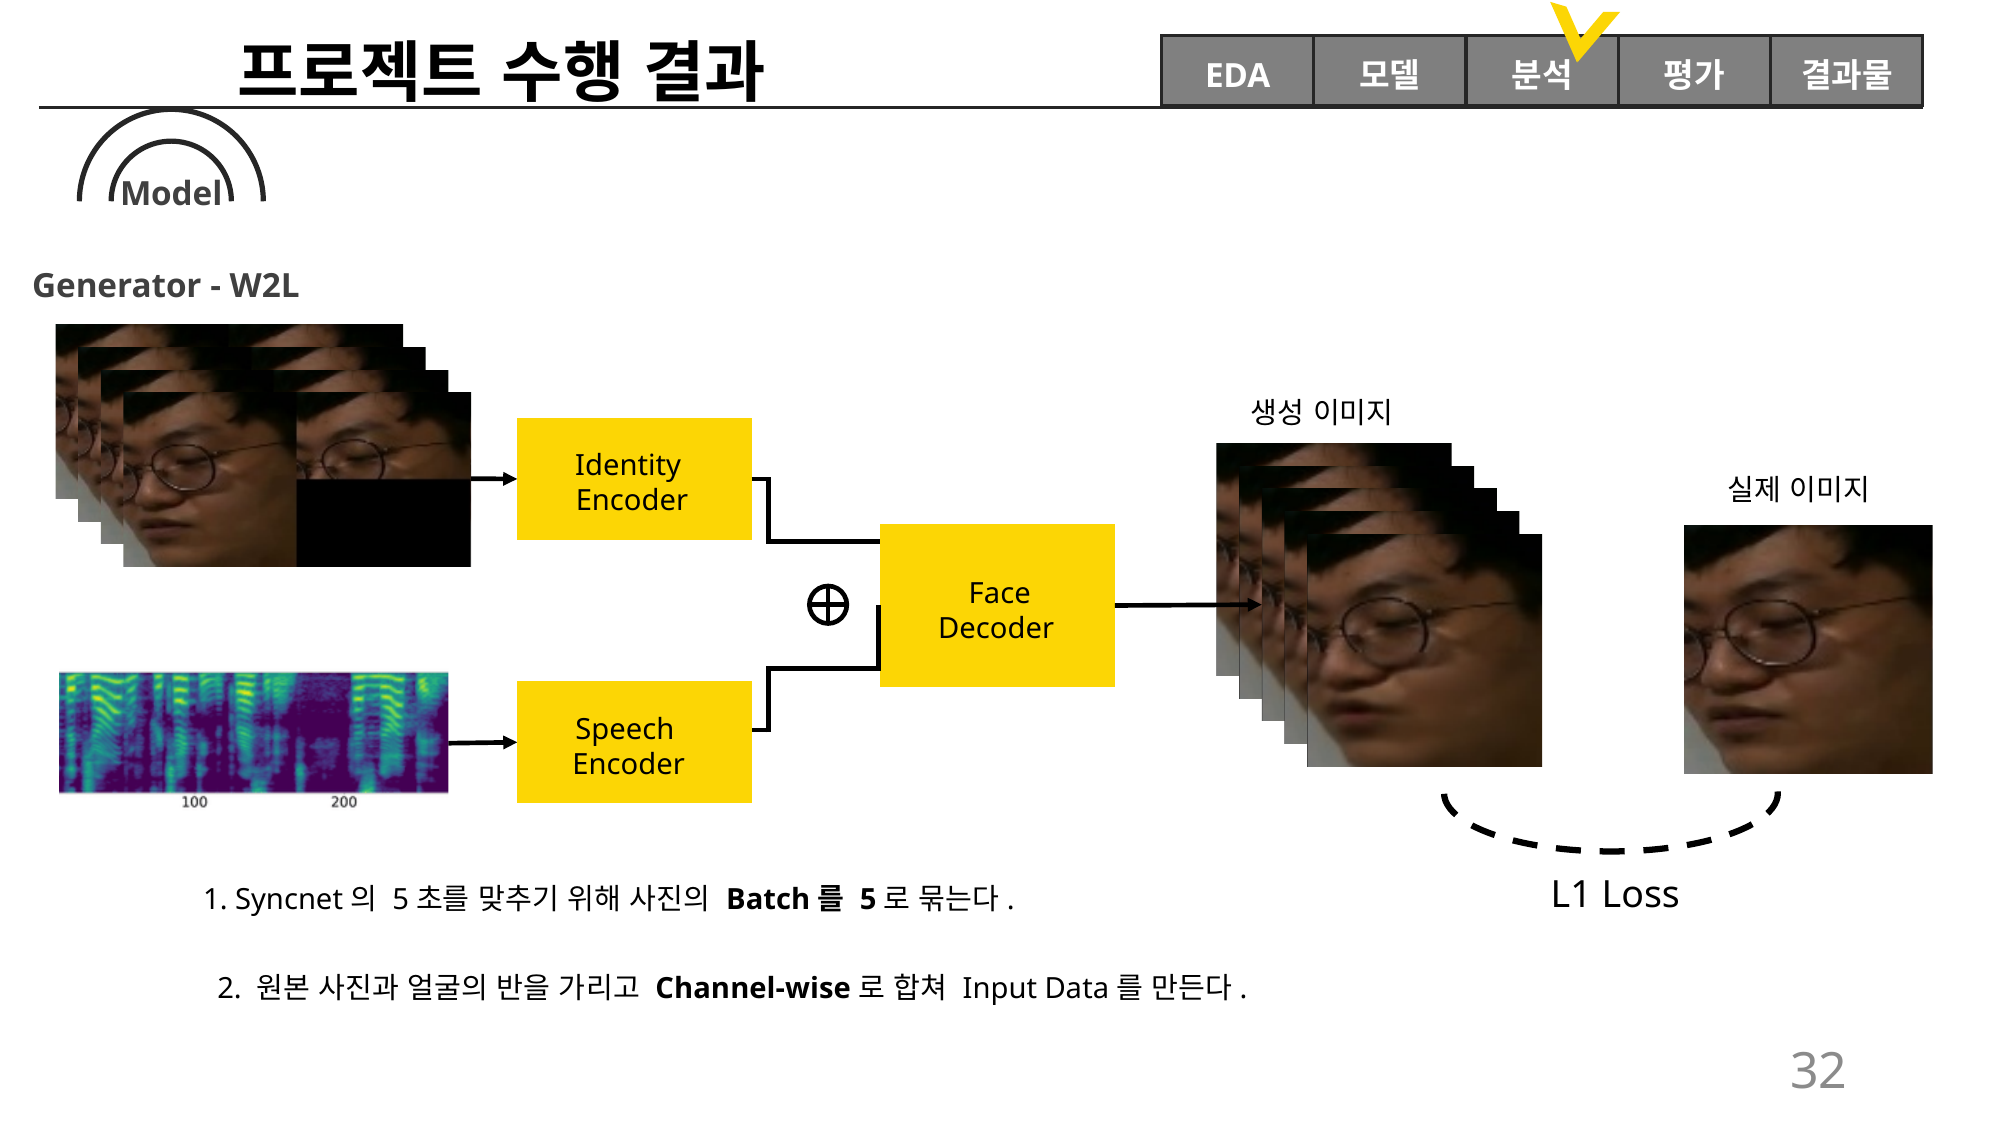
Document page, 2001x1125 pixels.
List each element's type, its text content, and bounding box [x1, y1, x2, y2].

text_box 프로젝트 수행 결과 [0, 22, 1039, 109]
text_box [0, 109, 406, 305]
text_box 프로젝트 수행 결과 [192, 108, 1039, 118]
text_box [1216, 443, 1543, 766]
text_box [759, 613, 888, 724]
text_box [808, 602, 848, 613]
text_box 1. Syncnet의 5초를 맞추기 위해 사진의 Batch를 5로 묶는다. [176, 872, 1049, 923]
text_box Identity Encoder [525, 438, 739, 524]
text_box L1 Loss [1535, 862, 1781, 923]
text_box [1443, 782, 1779, 852]
picture [1679, 524, 1933, 774]
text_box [513, 681, 753, 804]
text_box [893, 523, 1116, 566]
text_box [765, 481, 893, 602]
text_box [55, 322, 471, 567]
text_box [1161, 35, 1923, 106]
text_box [516, 417, 753, 541]
text_box Face Decoder [847, 566, 1216, 652]
slide_number 32 [1412, 1042, 1863, 1103]
text_box 실제 이미지 [1587, 463, 2000, 514]
text_box 생성 이미지 [1110, 387, 1543, 437]
text_box Face Decoder [784, 602, 809, 613]
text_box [1542, 6, 1621, 63]
text_box [888, 652, 1116, 688]
picture [59, 663, 449, 823]
text_box 2. 원본 사진과 얼굴의 반을 가리고 Channel-wise로 합쳐 Input Data를 만든다. [158, 962, 1322, 1012]
